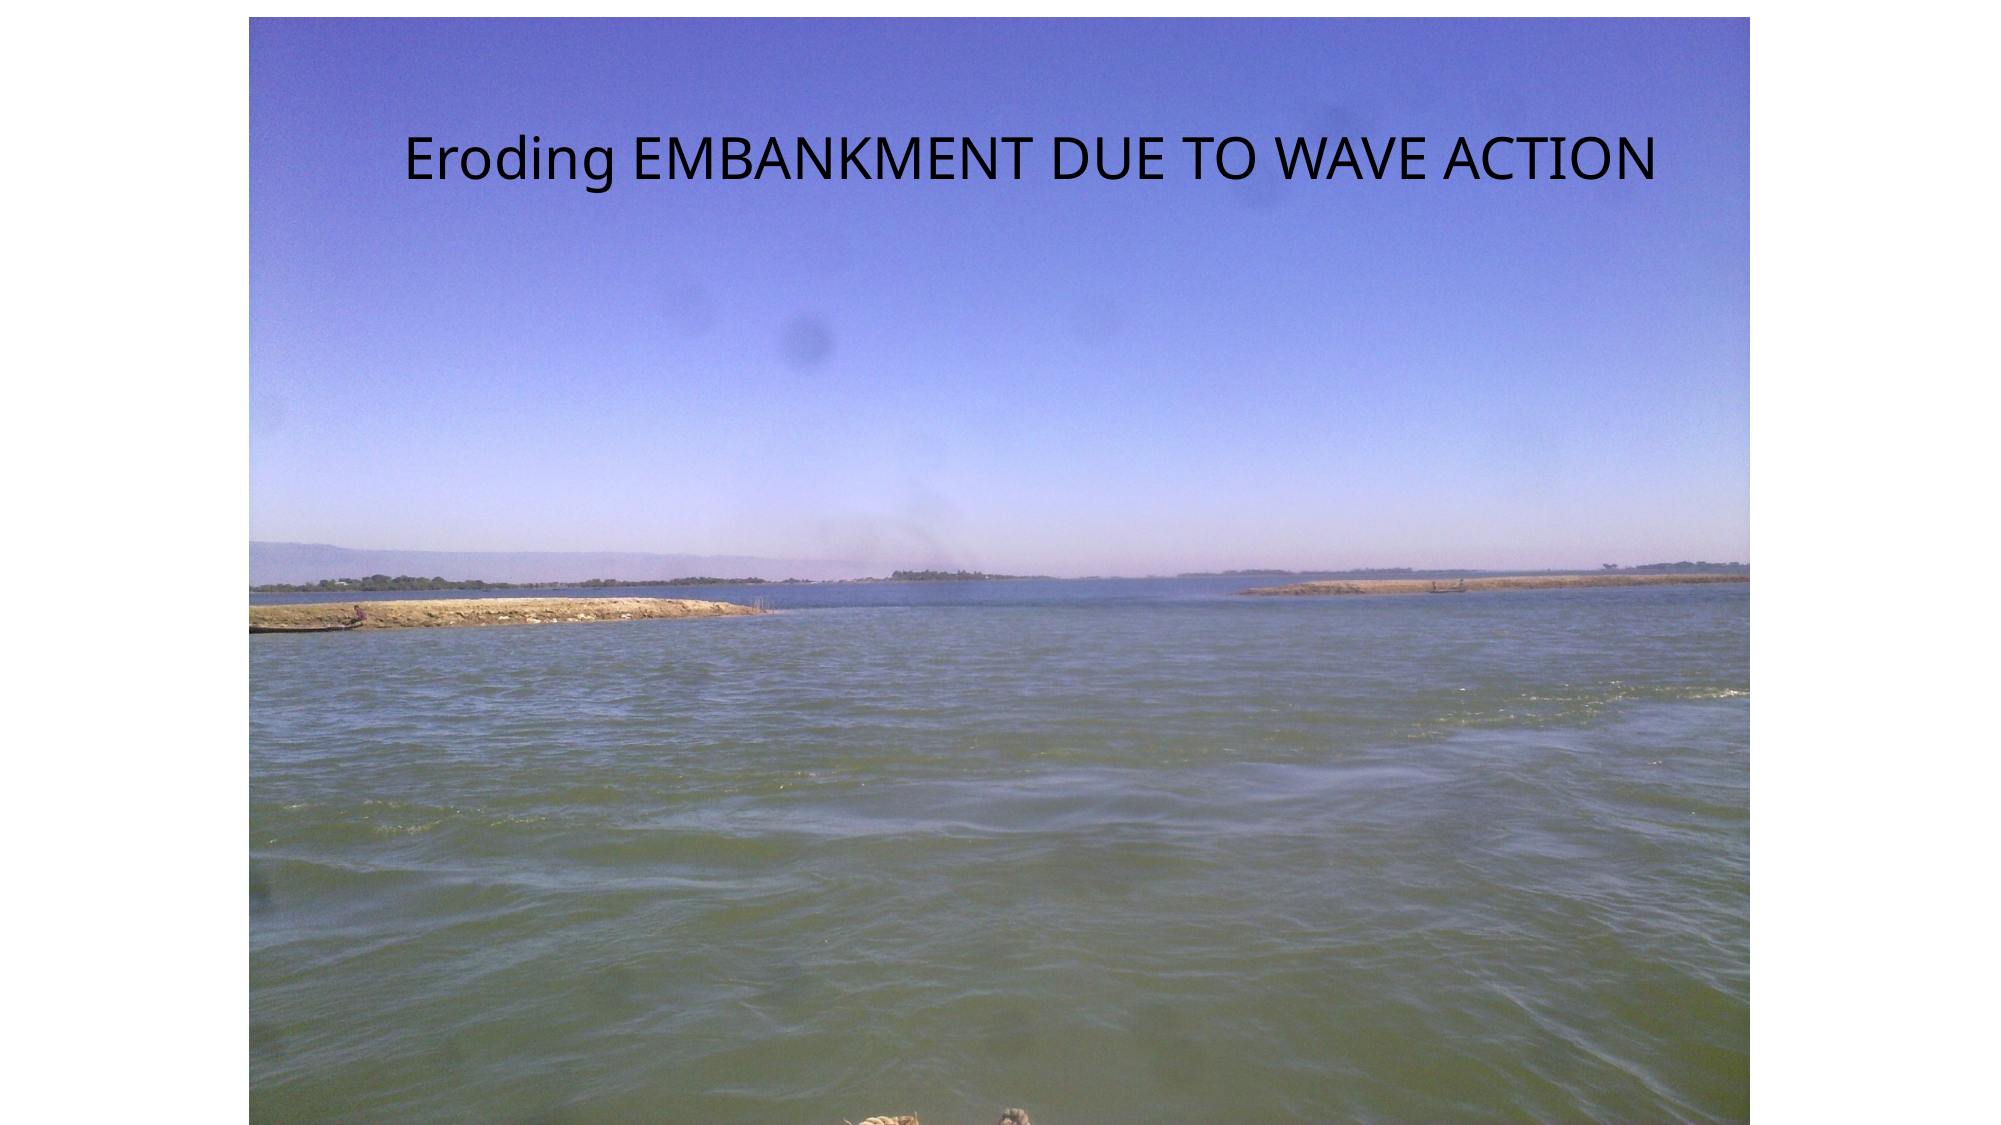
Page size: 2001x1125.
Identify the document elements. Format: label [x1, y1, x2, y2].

picture [249, 17, 1750, 1125]
